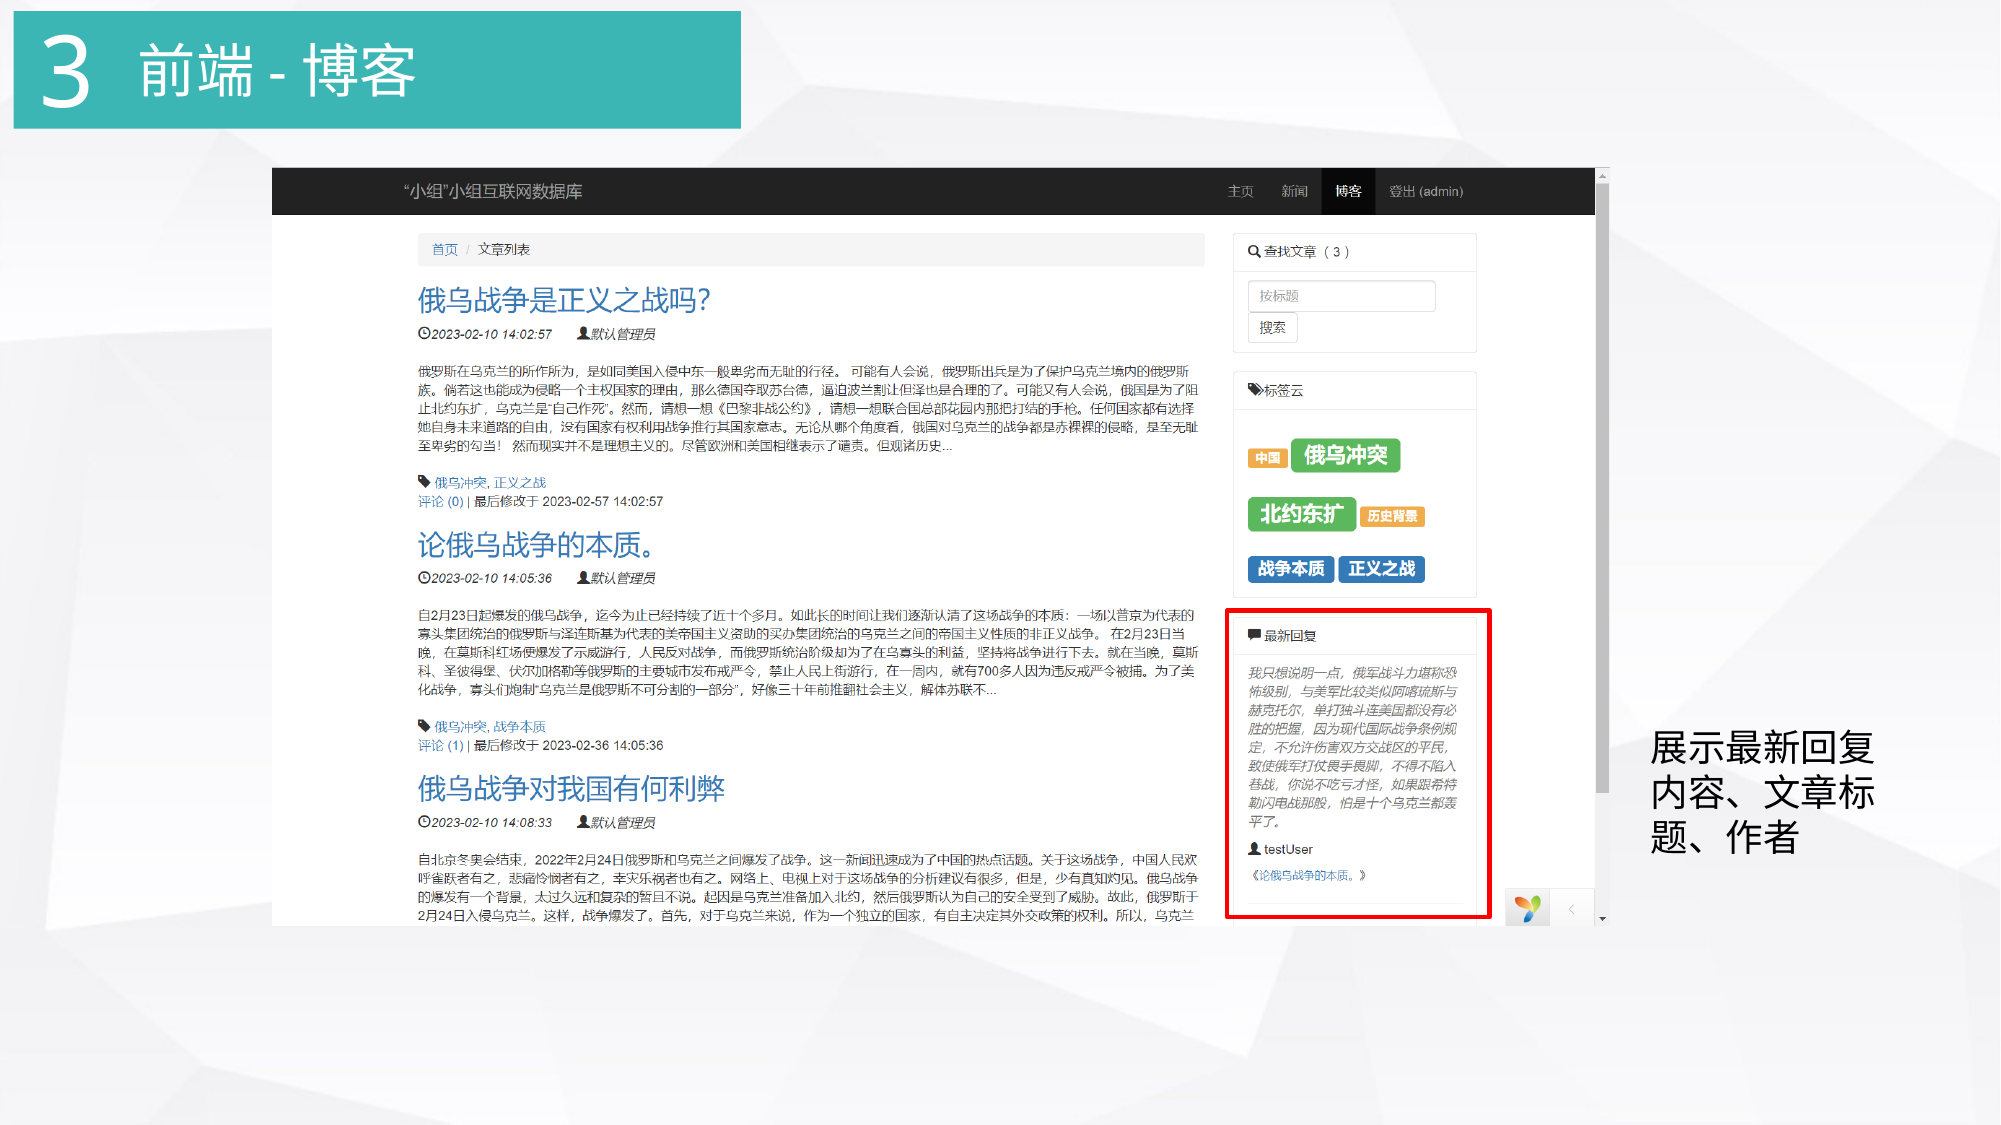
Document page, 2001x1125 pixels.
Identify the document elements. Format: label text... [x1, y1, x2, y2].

text_box 前端-博客 [123, 27, 750, 112]
picture [0, 0, 2001, 1125]
text_box 展示最新回复内容、文章标题、作者 [1635, 716, 1927, 867]
text_box [110, 10, 742, 130]
text_box [13, 10, 21, 130]
text_box 3 [21, 0, 110, 135]
